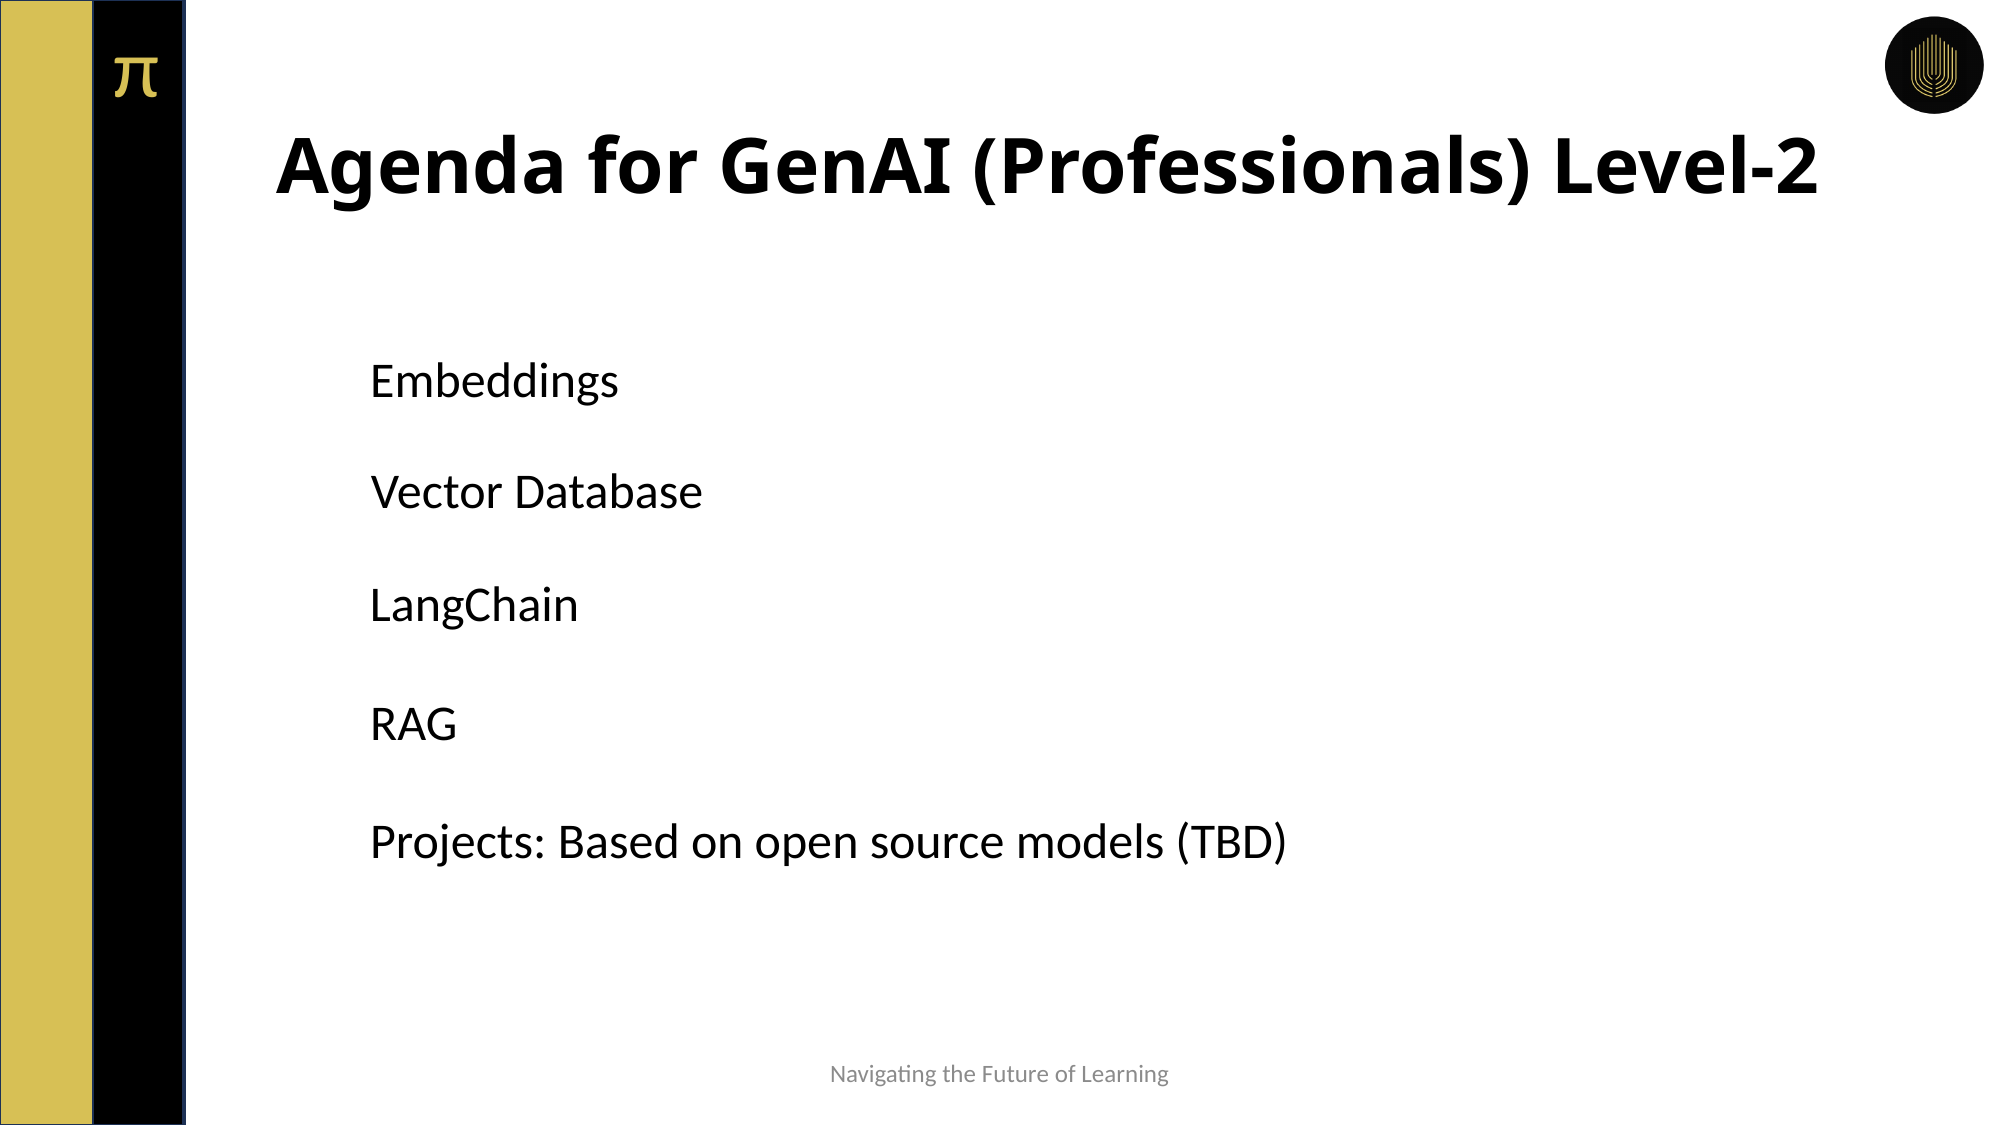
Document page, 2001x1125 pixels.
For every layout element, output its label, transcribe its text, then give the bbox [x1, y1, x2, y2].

text_box LangChain [354, 563, 1260, 639]
footer Navigating the Future of Learning​ [662, 1042, 1338, 1103]
picture [1837, 0, 2000, 164]
text_box Projects: Based on open source models (TBD) [355, 801, 1435, 877]
text_box π [98, 7, 172, 122]
text_box [92, 0, 184, 1125]
text_box Agenda for GenAI (Professionals) Level-2 [261, 47, 1867, 218]
text_box RAG [355, 683, 1751, 759]
text_box Embeddings [355, 340, 1261, 416]
text_box [0, 0, 92, 1125]
text_box Vector Database [355, 450, 1261, 526]
